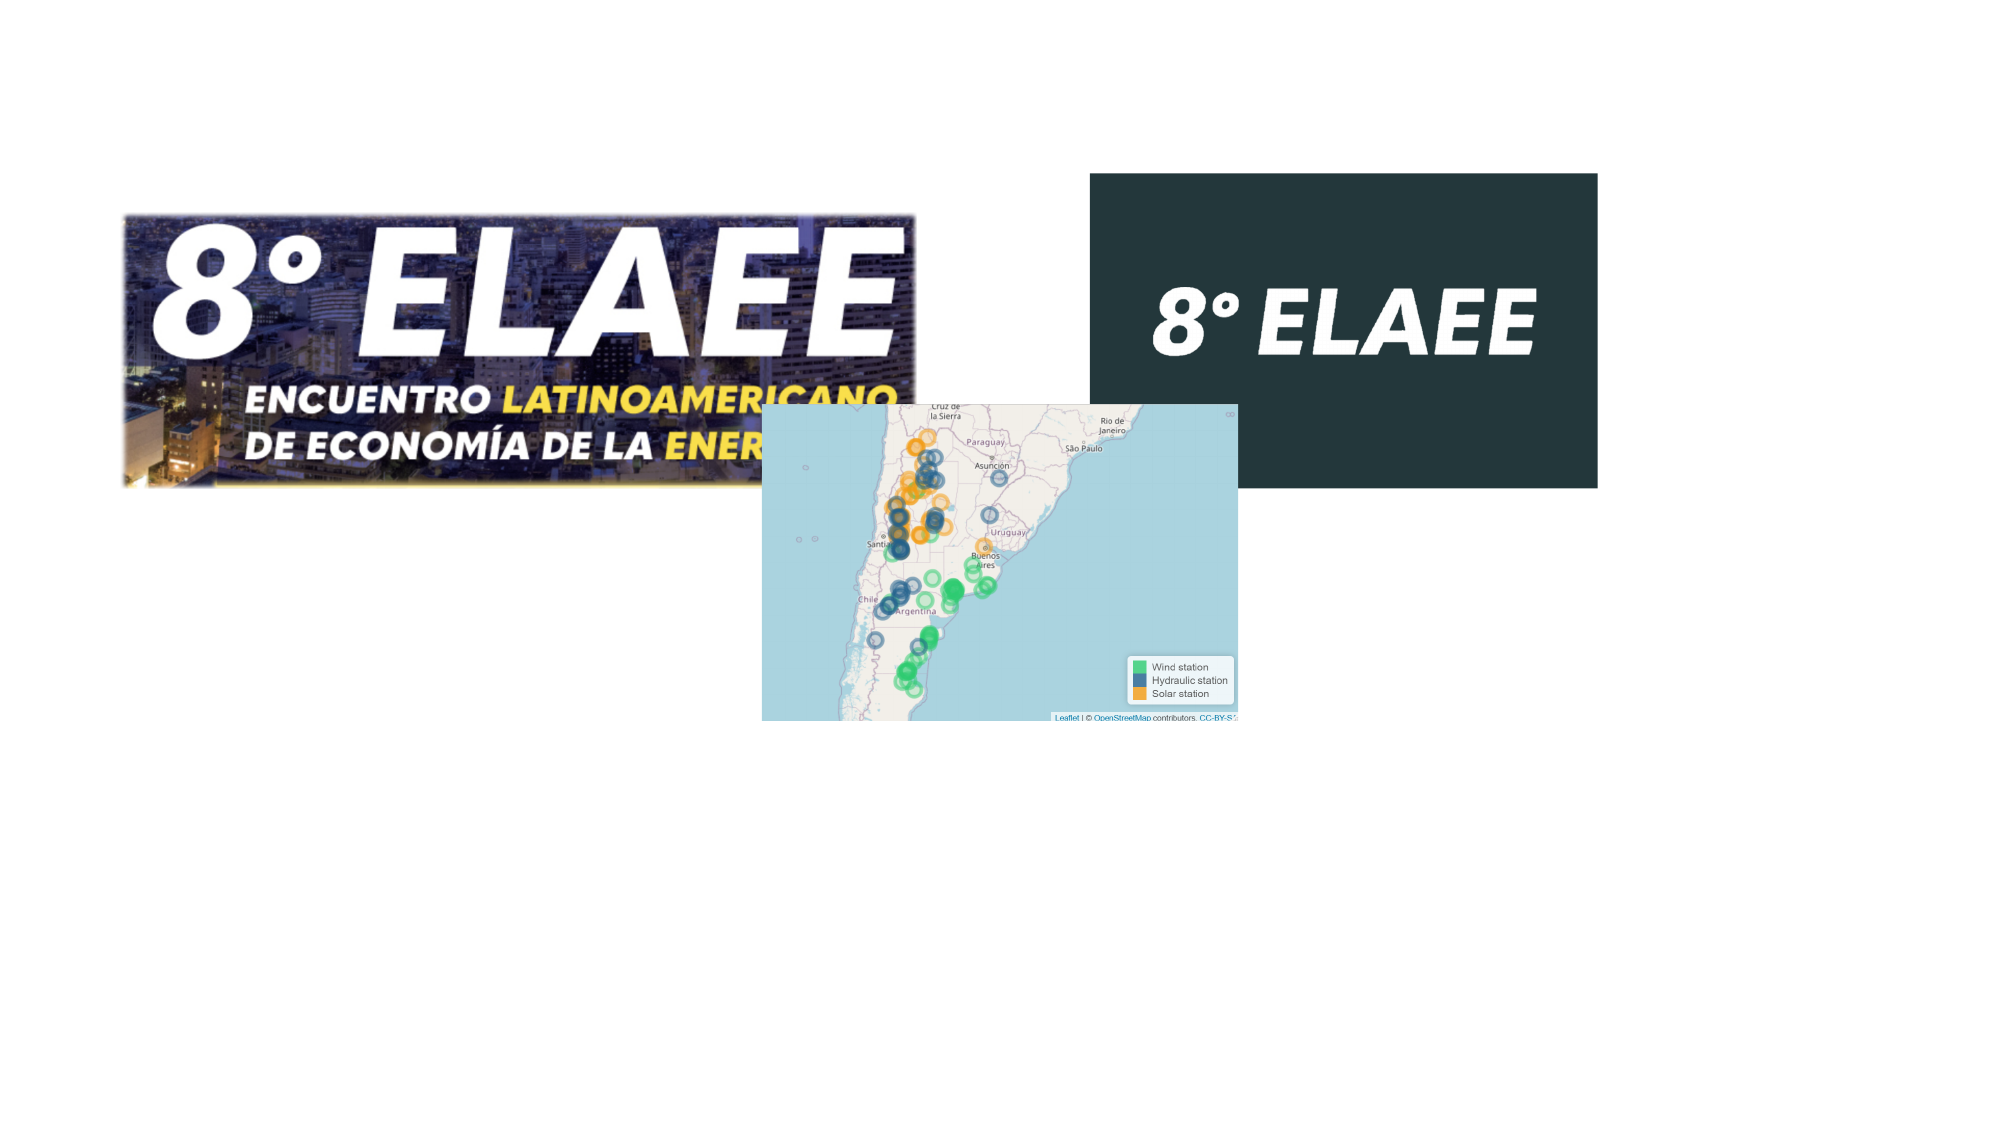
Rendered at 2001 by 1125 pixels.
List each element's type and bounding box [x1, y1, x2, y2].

picture [120, 211, 1239, 721]
text_box [1089, 173, 1598, 489]
